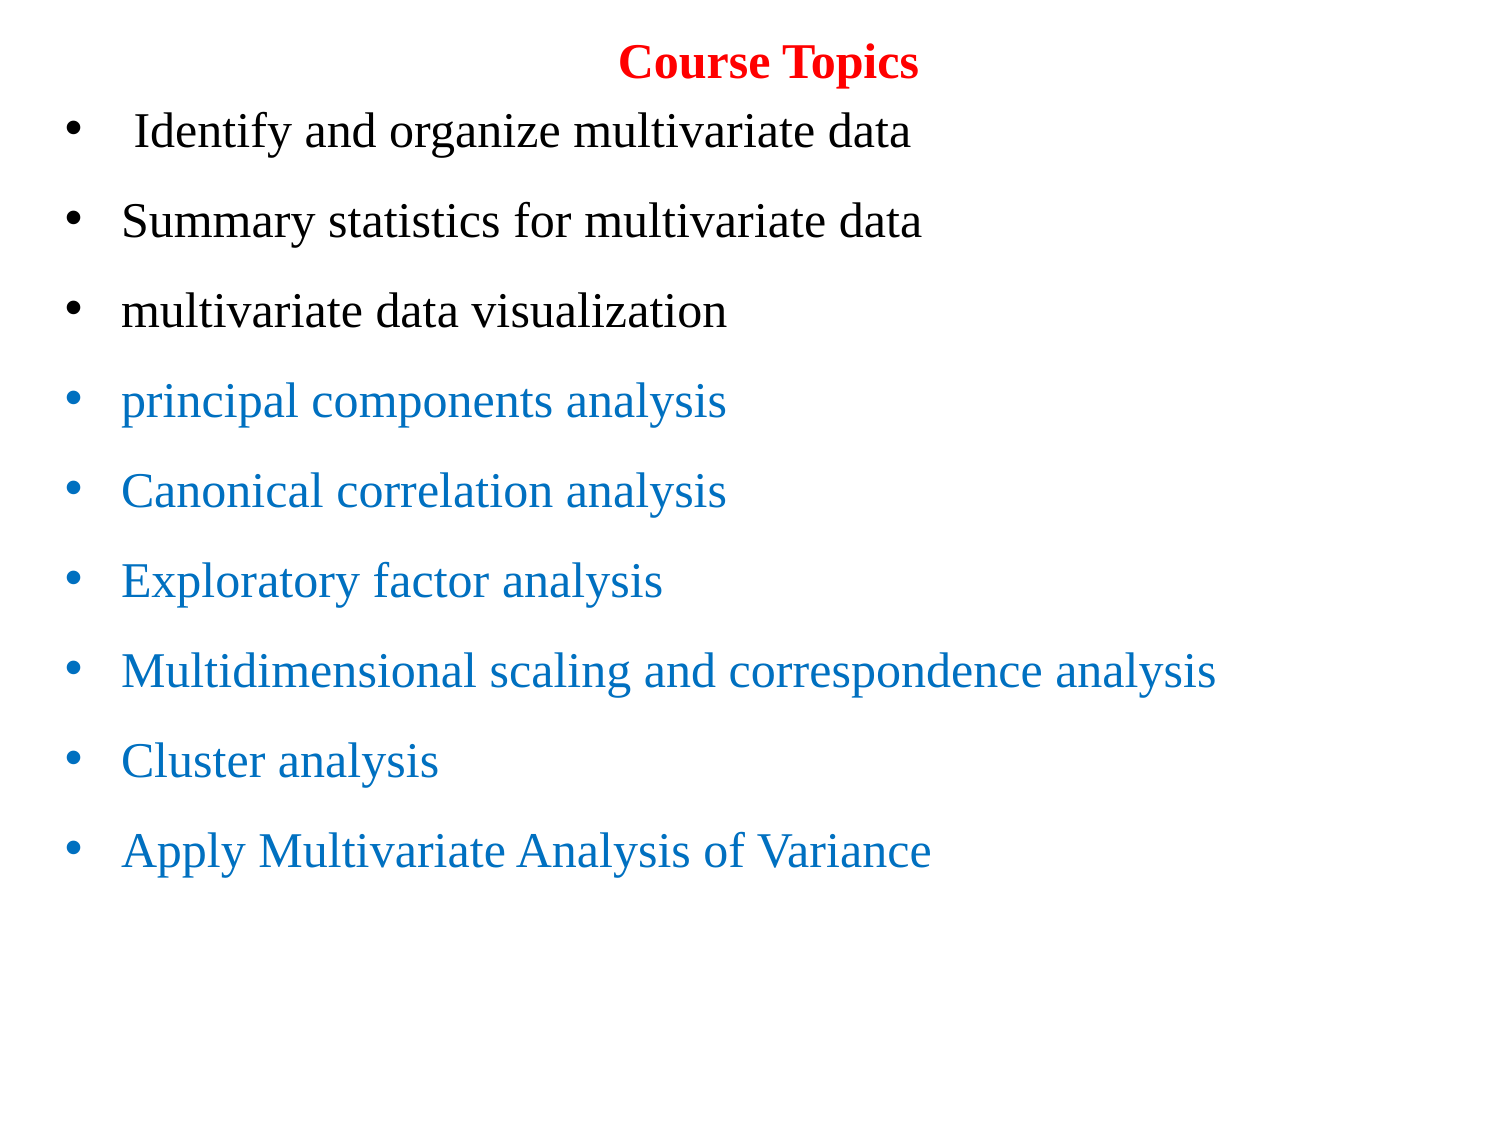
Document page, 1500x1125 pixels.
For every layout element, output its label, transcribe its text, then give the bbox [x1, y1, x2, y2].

text_box Course Topics Identify and organize multivariate data Summary statistics for multivariate data multivariate data visualization principal components analysis Canonical correlation analysis Exploratory factor analysis Multidimensional scaling and correspondence analysis Cluster analysis Apply Multivariate Analysis of Variance [49, 12, 1488, 886]
